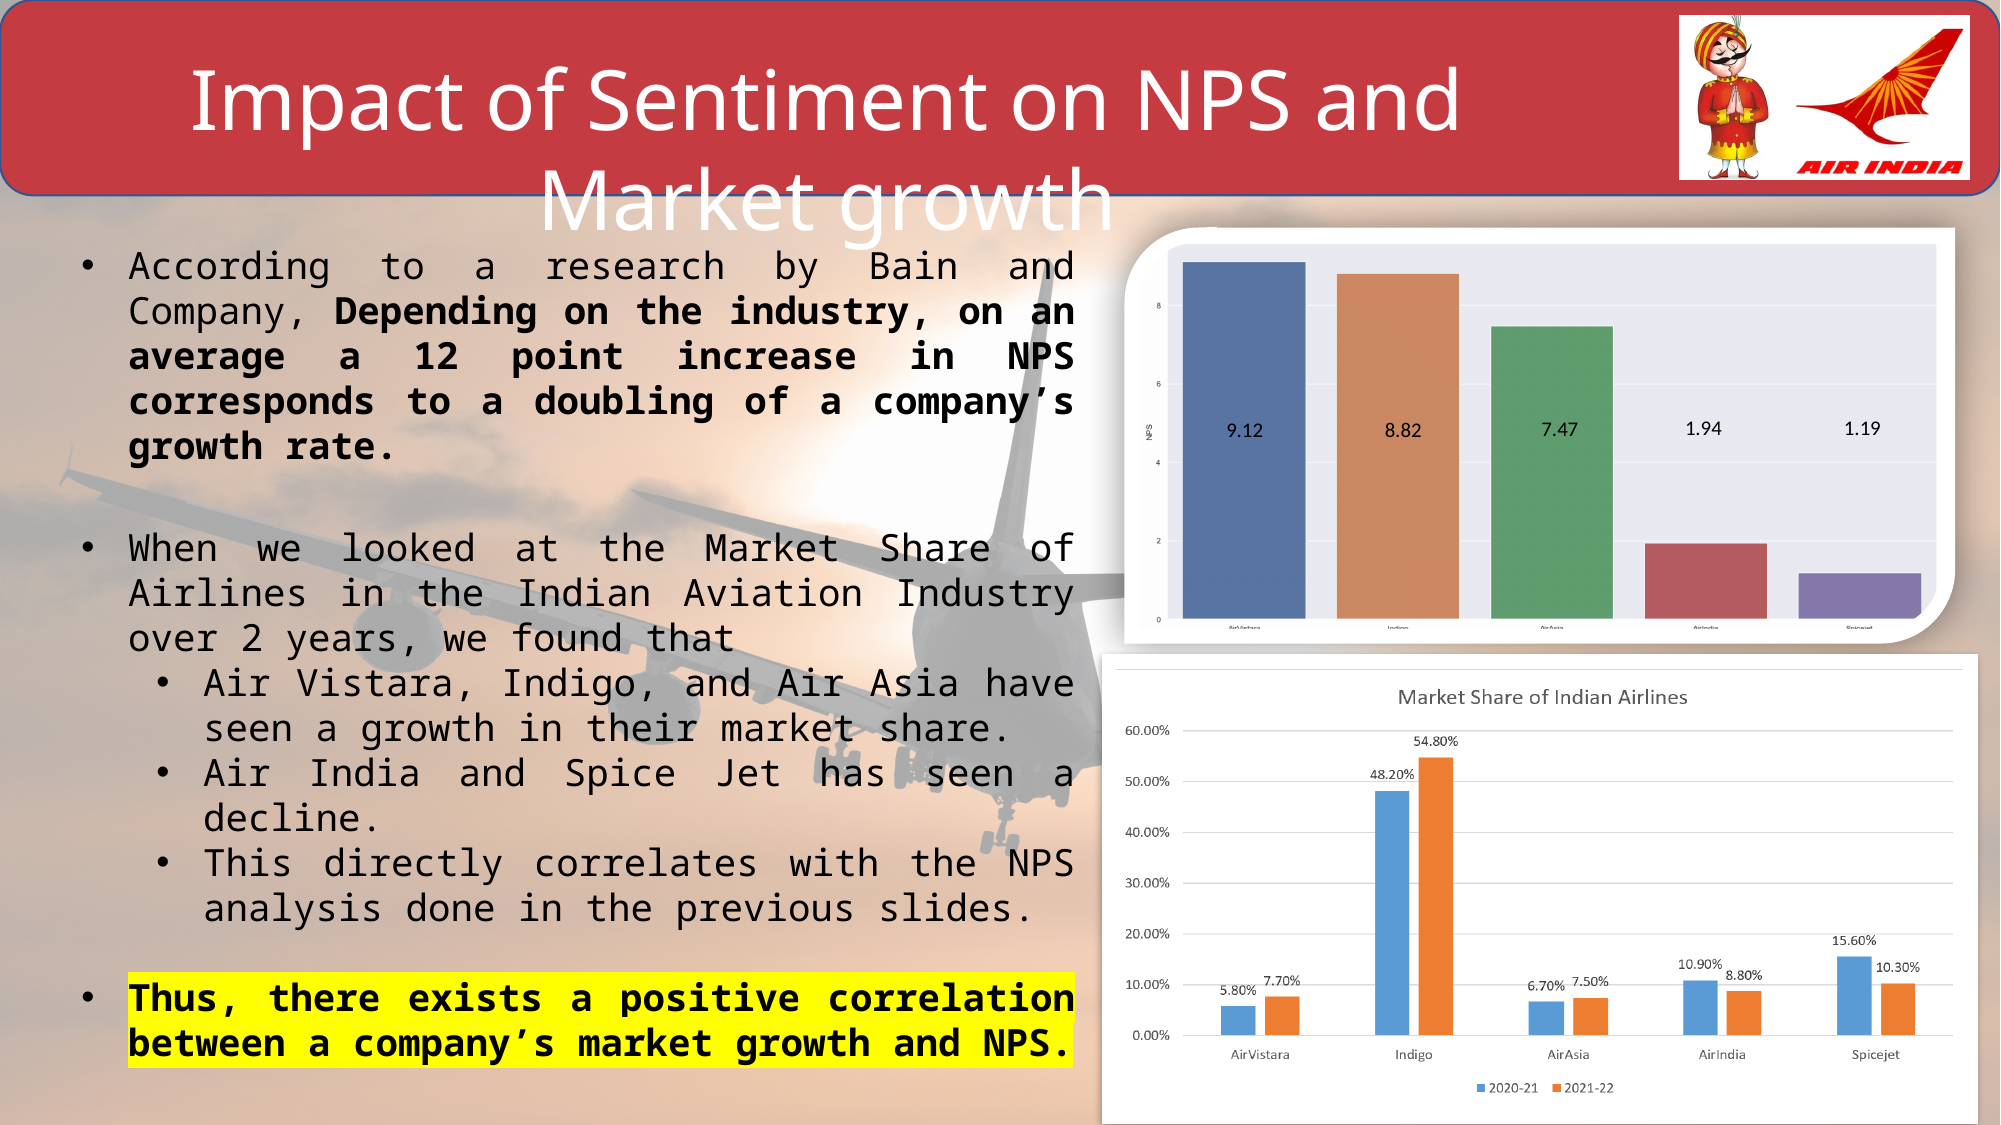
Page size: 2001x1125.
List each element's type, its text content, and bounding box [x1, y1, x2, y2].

text_box [0, 0, 2000, 197]
text_box According to a research by Bain and Company, Depending on the industry, on an average a 12 point increase in NPS corresponds to a doubling of a company’s growth rate. [66, 234, 1090, 475]
picture [1116, 668, 1964, 1109]
text_box When we looked at the Market Share of Airlines in the Indian Aviation Industry over 2 years, we found that Air Vistara, Indigo, and Air Asia have seen a growth in their market share. Air India and Spice Jet has seen a decline. This directly correlates with the NPS analysis done in the previous slides. Thus, there exists a positive correlation between a company’s market growth and NPS. [66, 516, 1090, 1072]
text_box Impact of Sentiment on NPS and Market growth [30, 39, 1625, 255]
picture [1679, 15, 1970, 180]
picture [1131, 234, 1948, 637]
